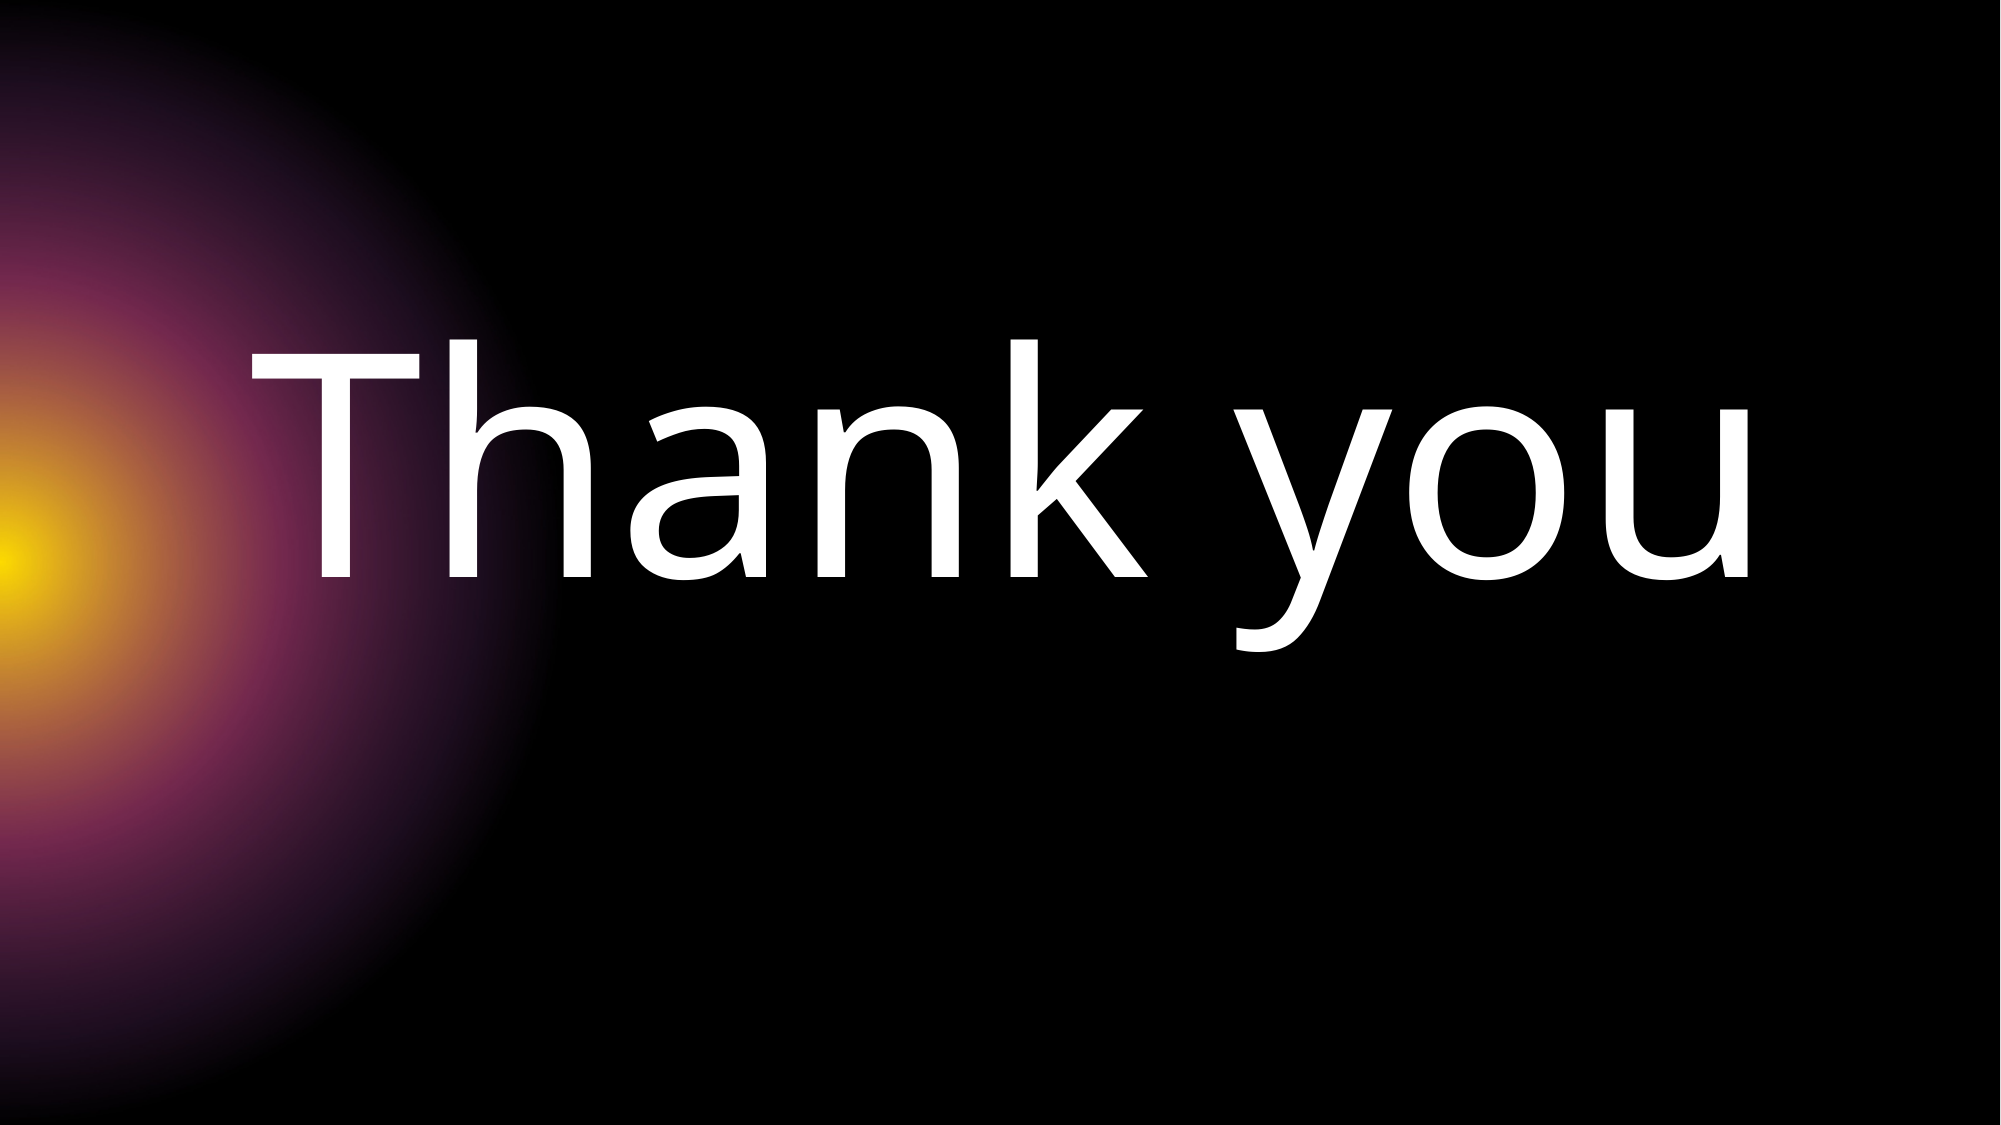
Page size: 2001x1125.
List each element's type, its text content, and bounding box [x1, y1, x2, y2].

title Thank you [234, 403, 1846, 637]
picture [0, 0, 2001, 1125]
